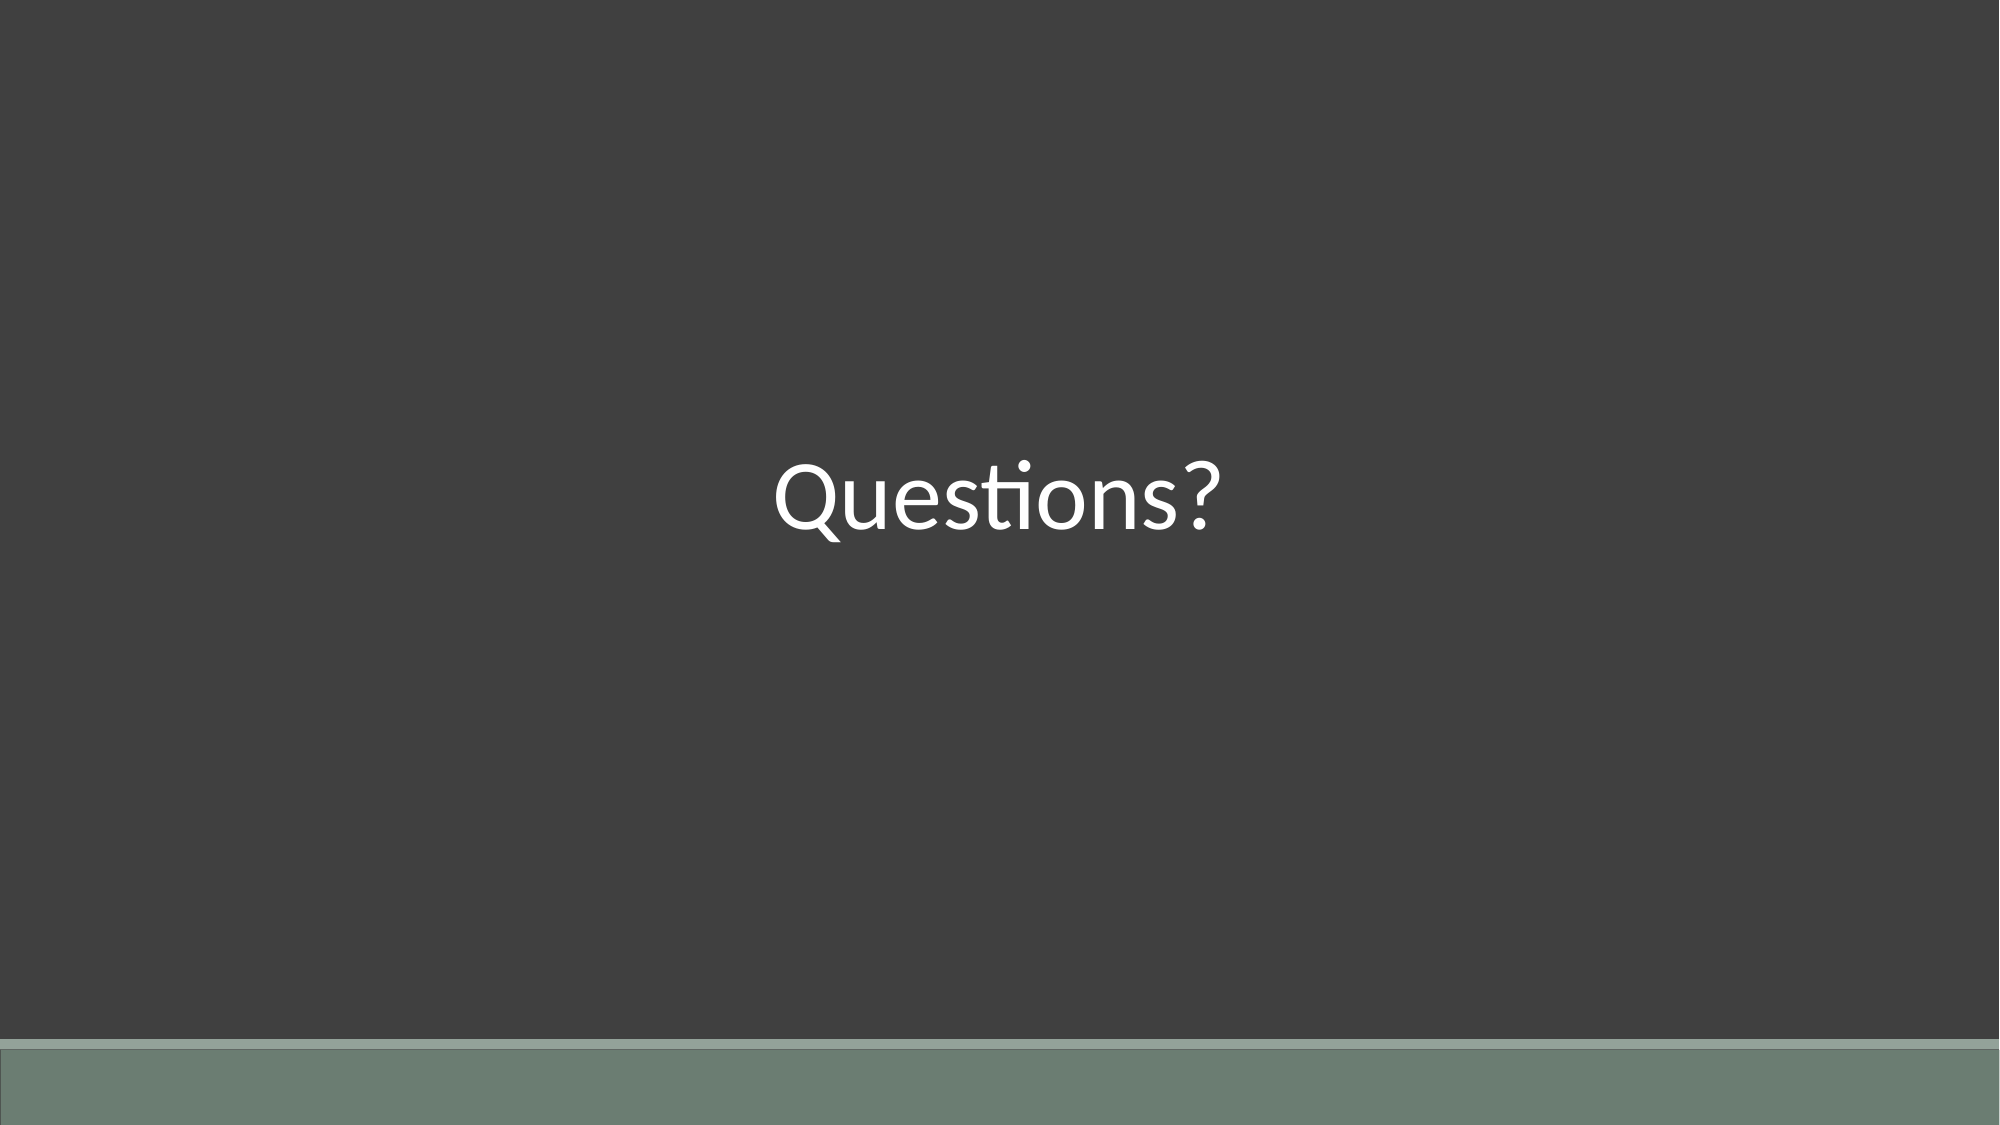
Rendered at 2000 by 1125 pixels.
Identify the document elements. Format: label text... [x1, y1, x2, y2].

text_box Questions? [62, 62, 1938, 558]
